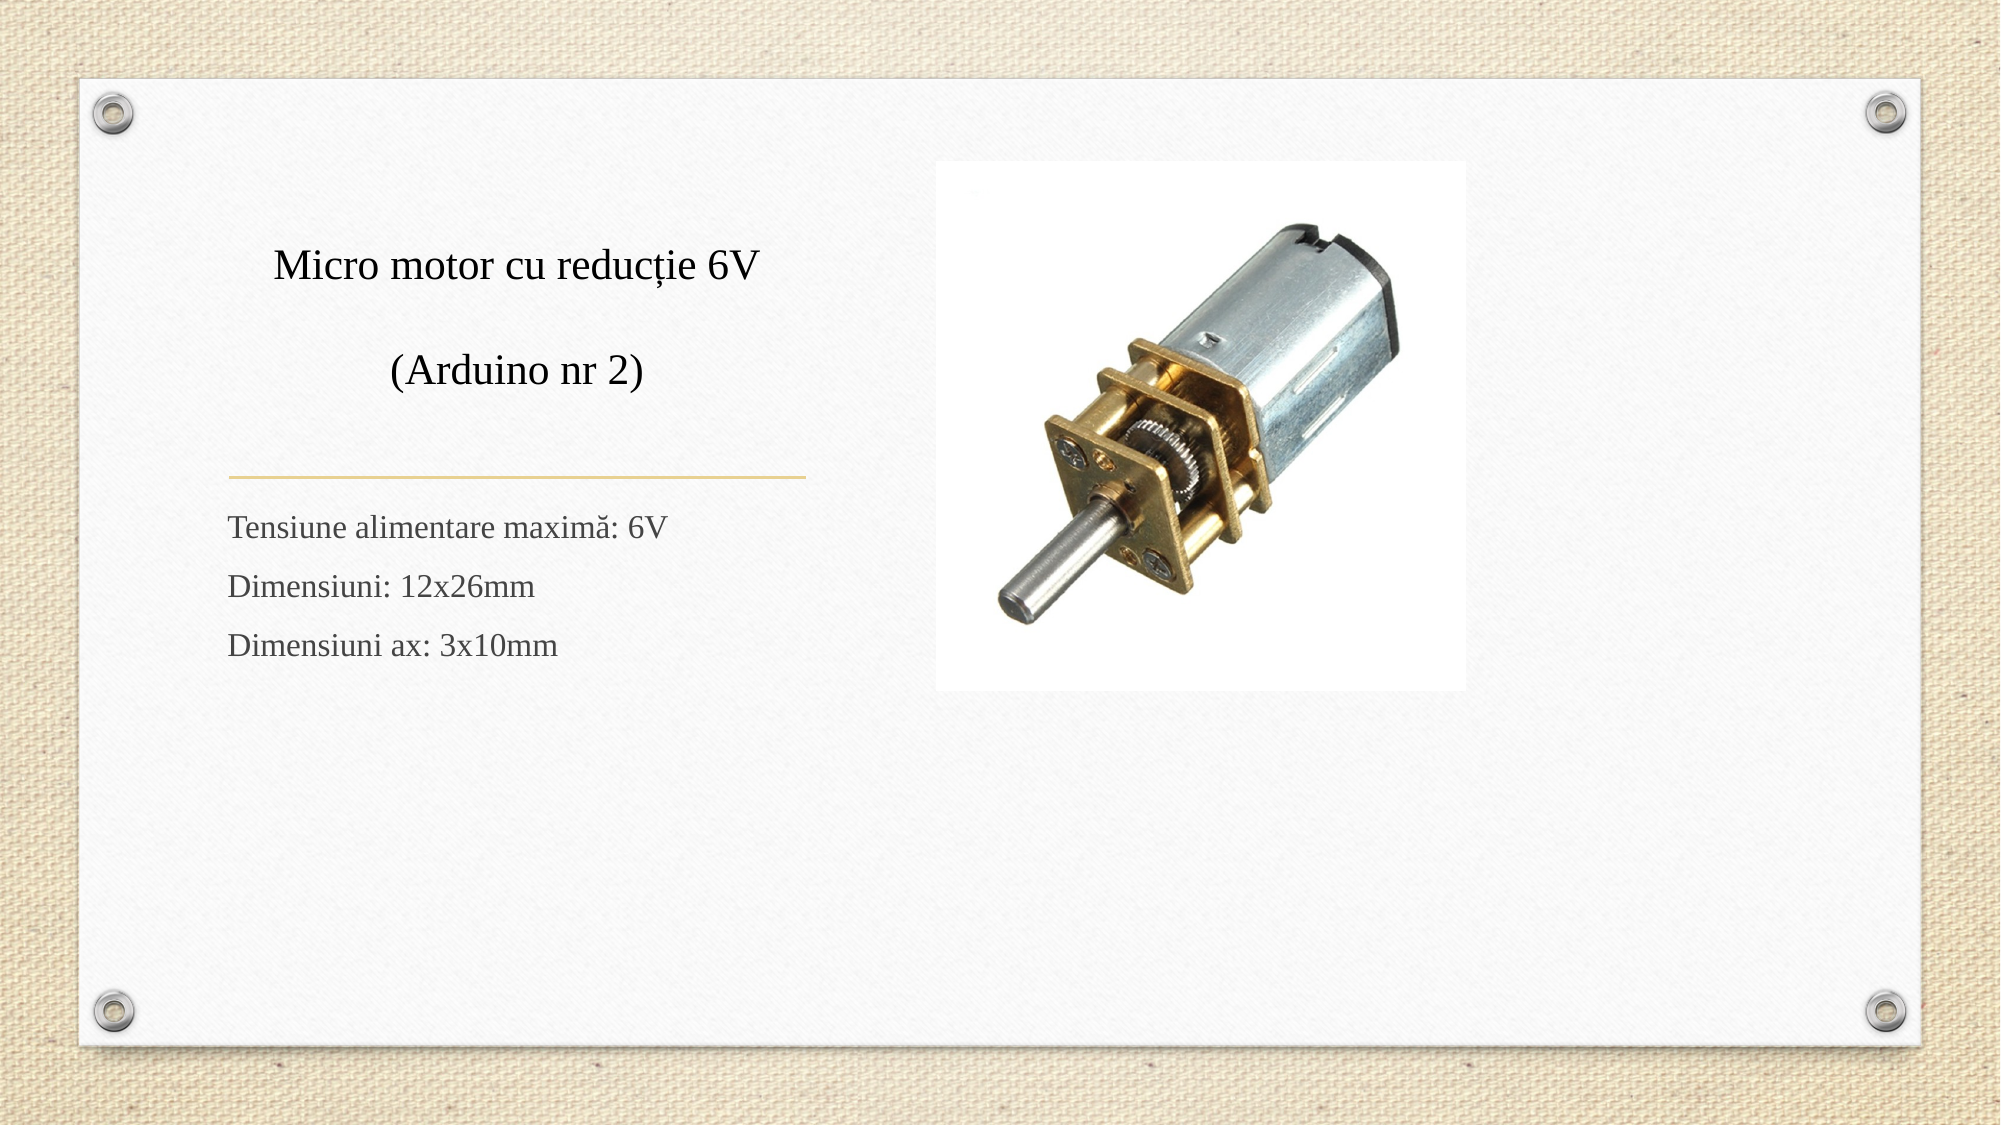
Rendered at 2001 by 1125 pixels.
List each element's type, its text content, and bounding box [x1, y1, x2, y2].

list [935, 160, 1467, 692]
list Tensiune alimentare maximă: 6V Dimensiuni: 12x26mm Dimensiuni ax: 3x10mm [212, 497, 823, 898]
title Micro motor cu reducție 6V (Arduino nr 2) [212, 227, 823, 453]
picture [0, 0, 2001, 1125]
